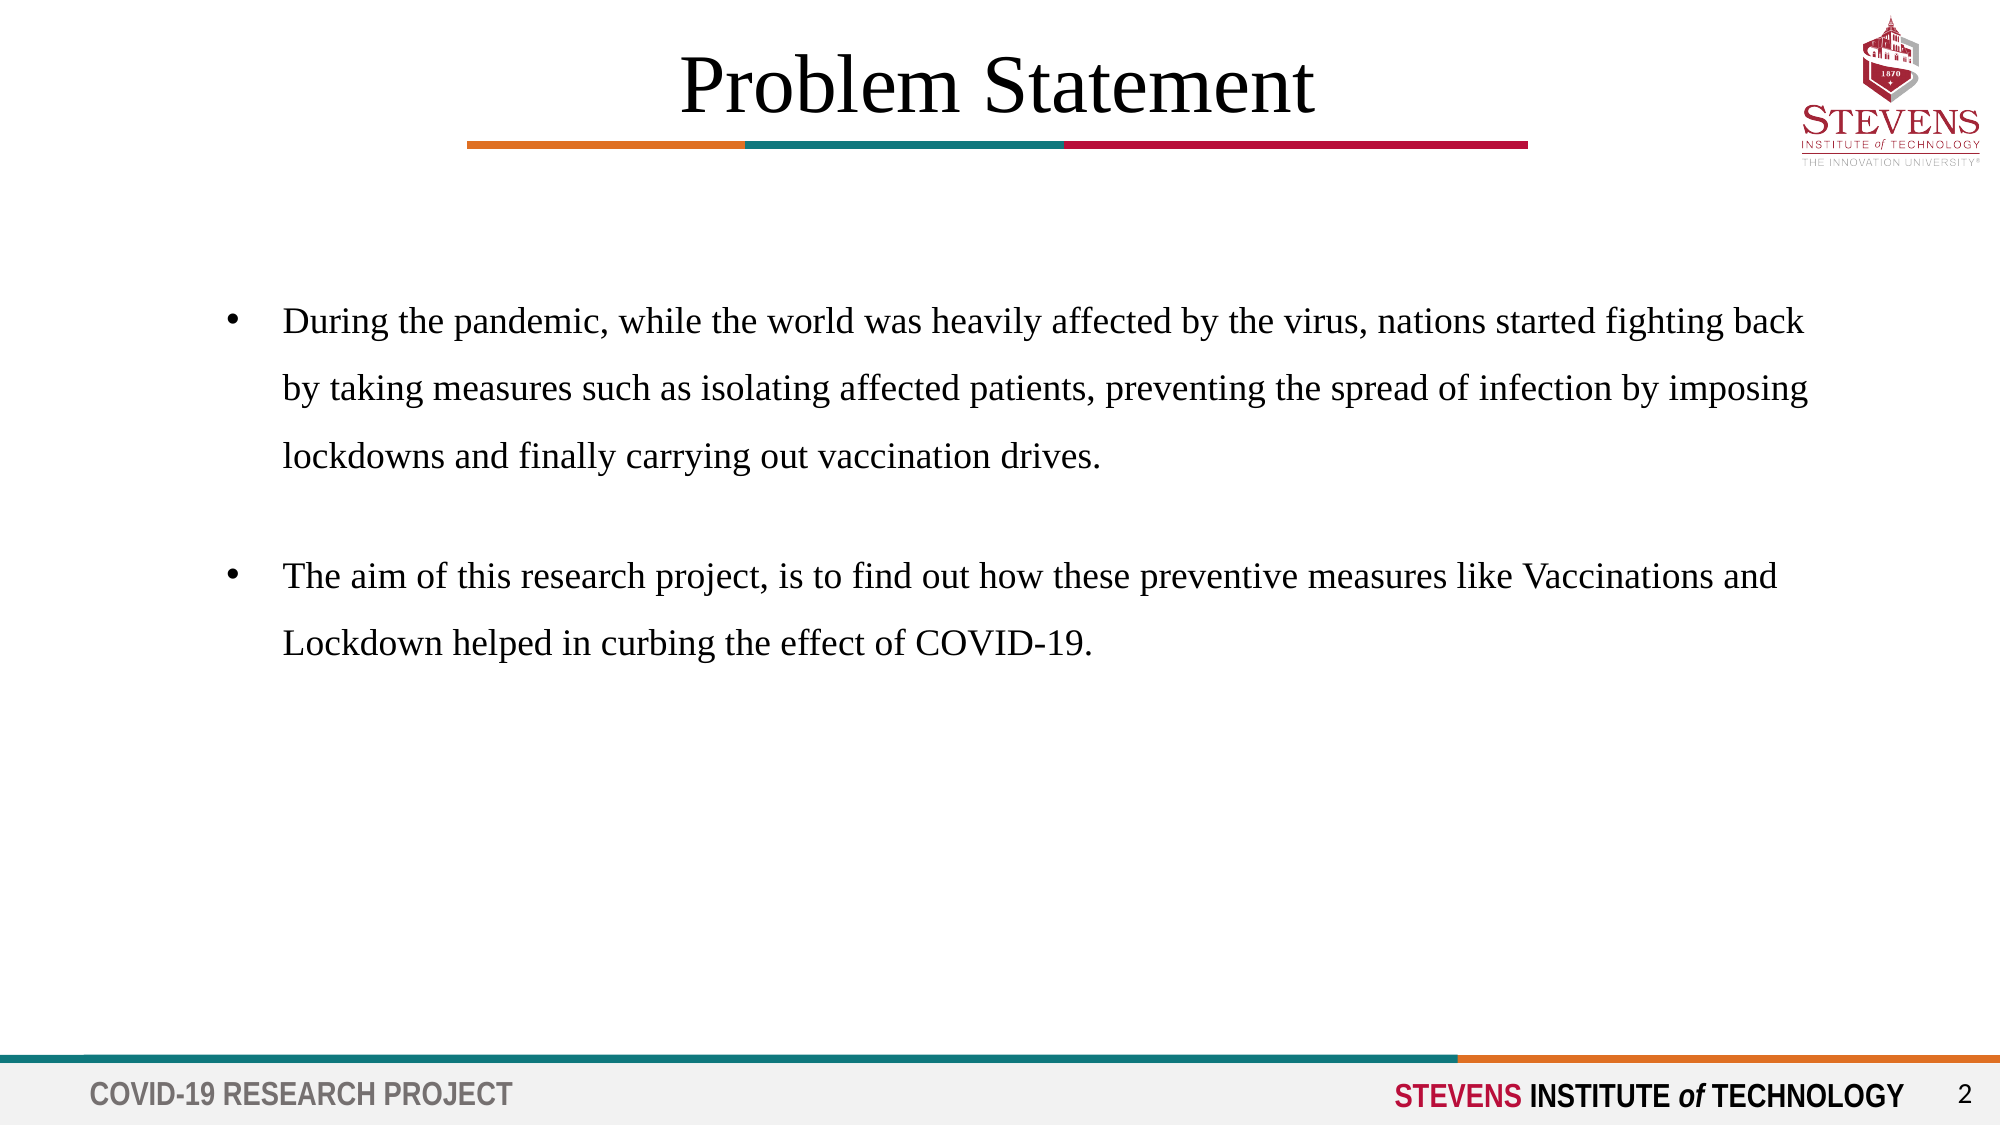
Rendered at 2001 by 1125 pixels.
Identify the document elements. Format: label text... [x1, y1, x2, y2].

picture [1802, 15, 1980, 166]
list During the pandemic, while the world was heavily affected by the virus, nations started fighting back by taking measures such as isolating affected patients, preventing the spread of infection by imposing lockdowns and finally carrying out vaccination drives. The aim of this research project, is to find out how these preventive measures like Vaccinations and Lockdown helped in curbing the effect of COVID-19. [192, 265, 1833, 737]
text_box Problem Statement [93, 1, 1902, 139]
text_box 2 [1926, 1059, 1988, 1125]
